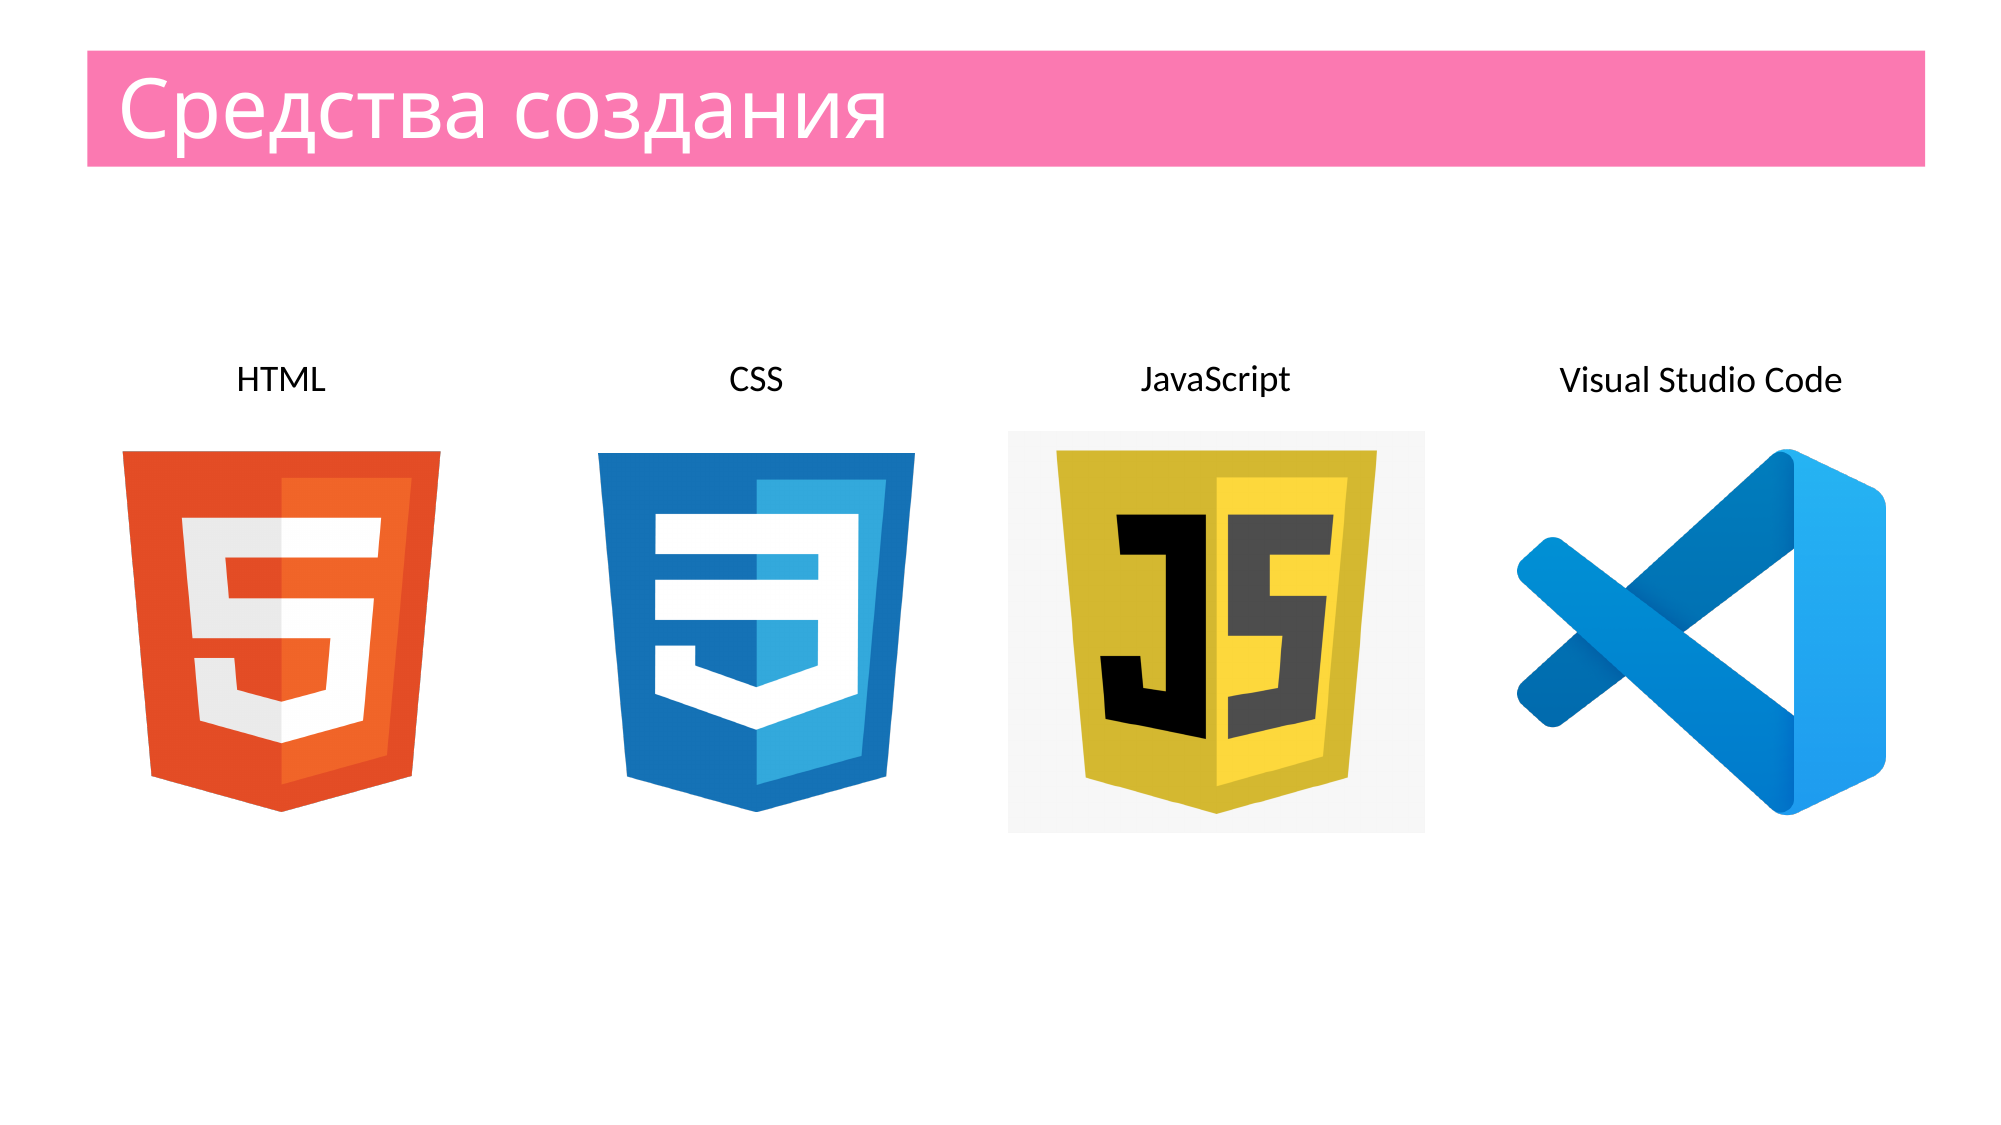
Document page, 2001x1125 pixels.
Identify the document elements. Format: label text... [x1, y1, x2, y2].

picture [1517, 448, 1886, 817]
text_box Visual Studio Code [1544, 347, 1859, 407]
picture [1007, 431, 1425, 834]
text_box CSS [714, 346, 799, 407]
text_box HTML [221, 346, 341, 406]
text_box [1828, 50, 1926, 168]
title Средства создания [102, 2, 1828, 221]
text_box [86, 50, 102, 168]
picture [57, 440, 506, 812]
text_box JavaScript [1126, 346, 1307, 406]
picture [598, 453, 915, 812]
